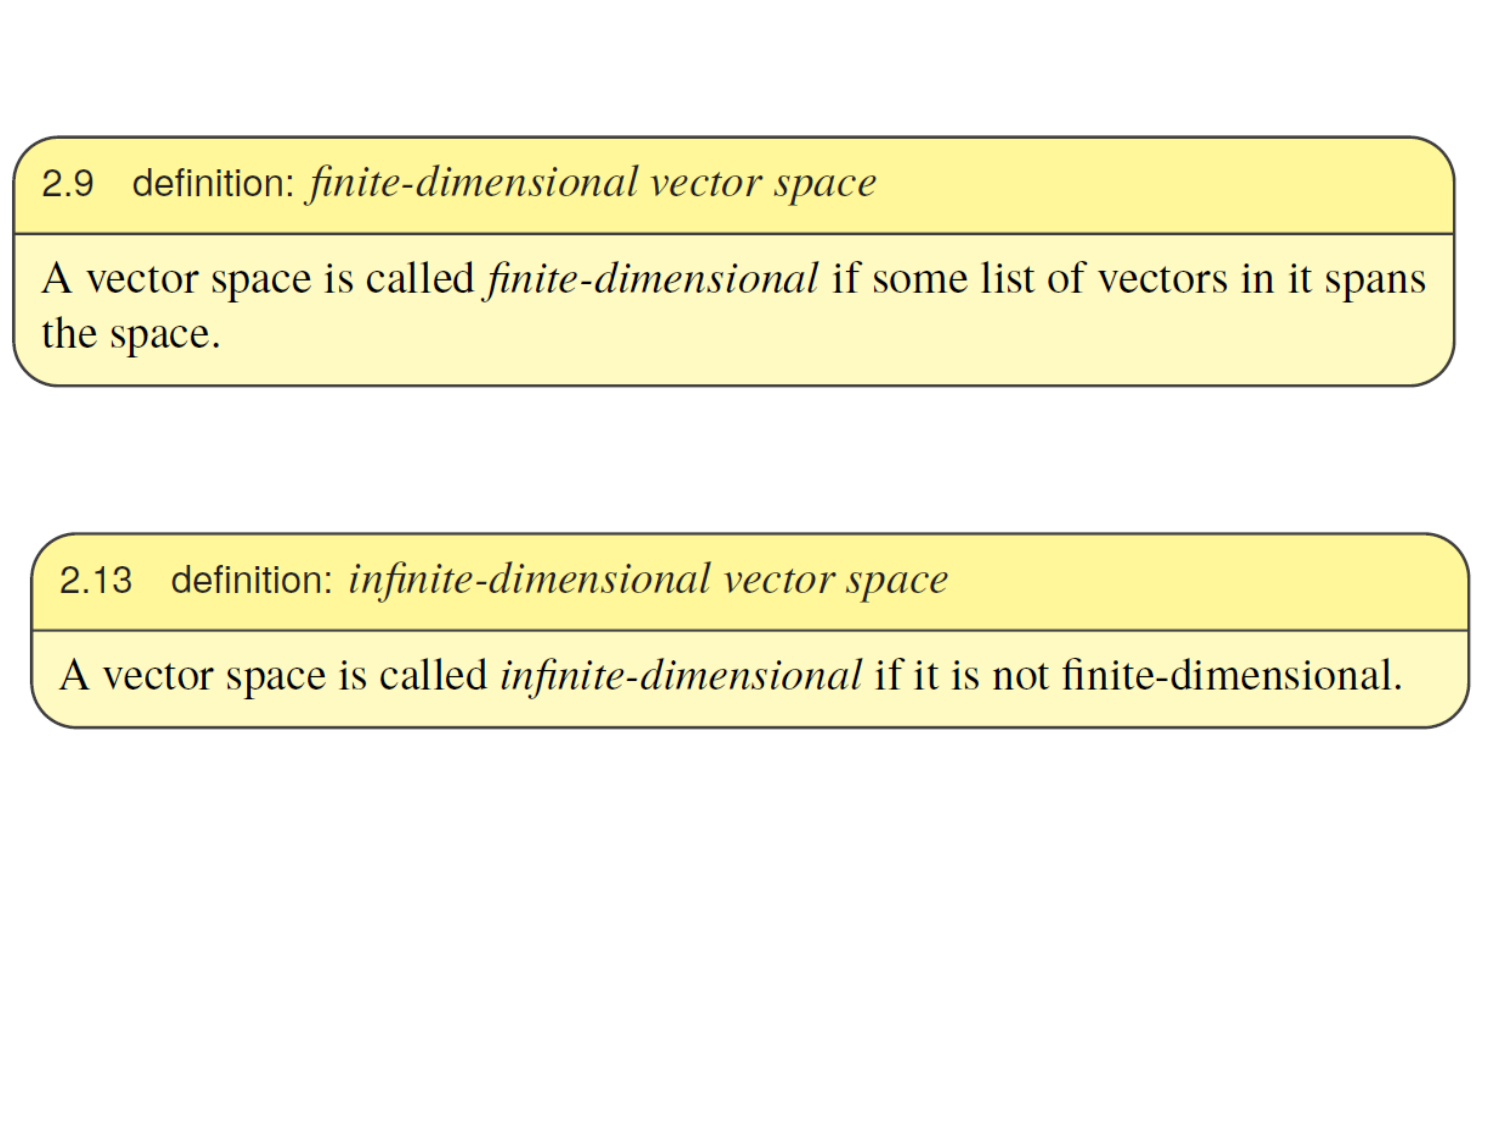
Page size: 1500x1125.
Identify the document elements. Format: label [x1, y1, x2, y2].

picture [0, 123, 1459, 415]
picture [24, 521, 1476, 741]
